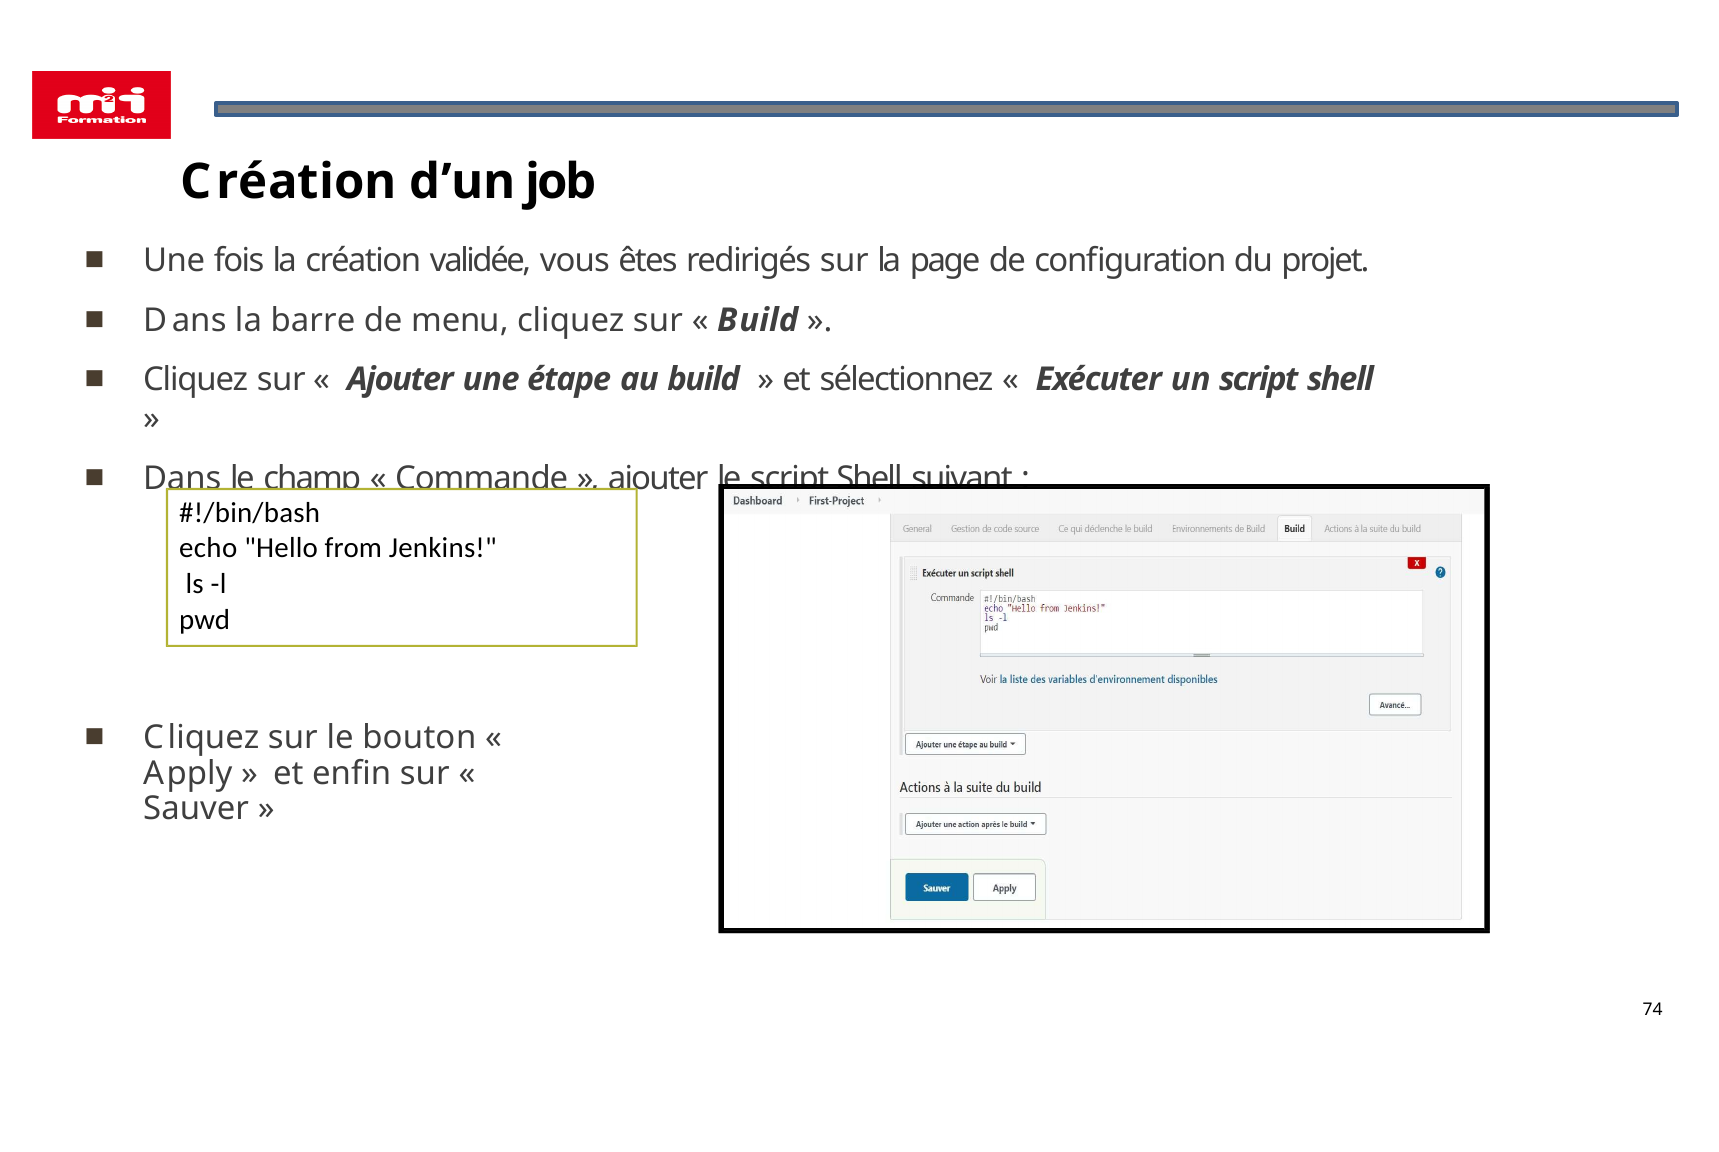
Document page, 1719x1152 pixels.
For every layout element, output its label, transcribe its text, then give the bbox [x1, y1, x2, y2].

text_box 74 [1637, 996, 1667, 1022]
text_box Cliquez sur le bouton « Apply » et enfin sur « Sauver » [82, 712, 569, 827]
text_box Une fois la création validée, vous êtes redirigés sur la page de configuration du projet. Dans la barre de menu, cliquez sur « Build ». Cliquez sur « Ajouter une étape au build » et sélectionnez « Exécuter un script shell » Dans le champ « Commande », ajouter le script Shell suivant : [82, 216, 1382, 497]
title Création d’un job [178, 147, 765, 216]
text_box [718, 483, 1490, 934]
picture [32, 71, 171, 139]
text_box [165, 487, 639, 648]
